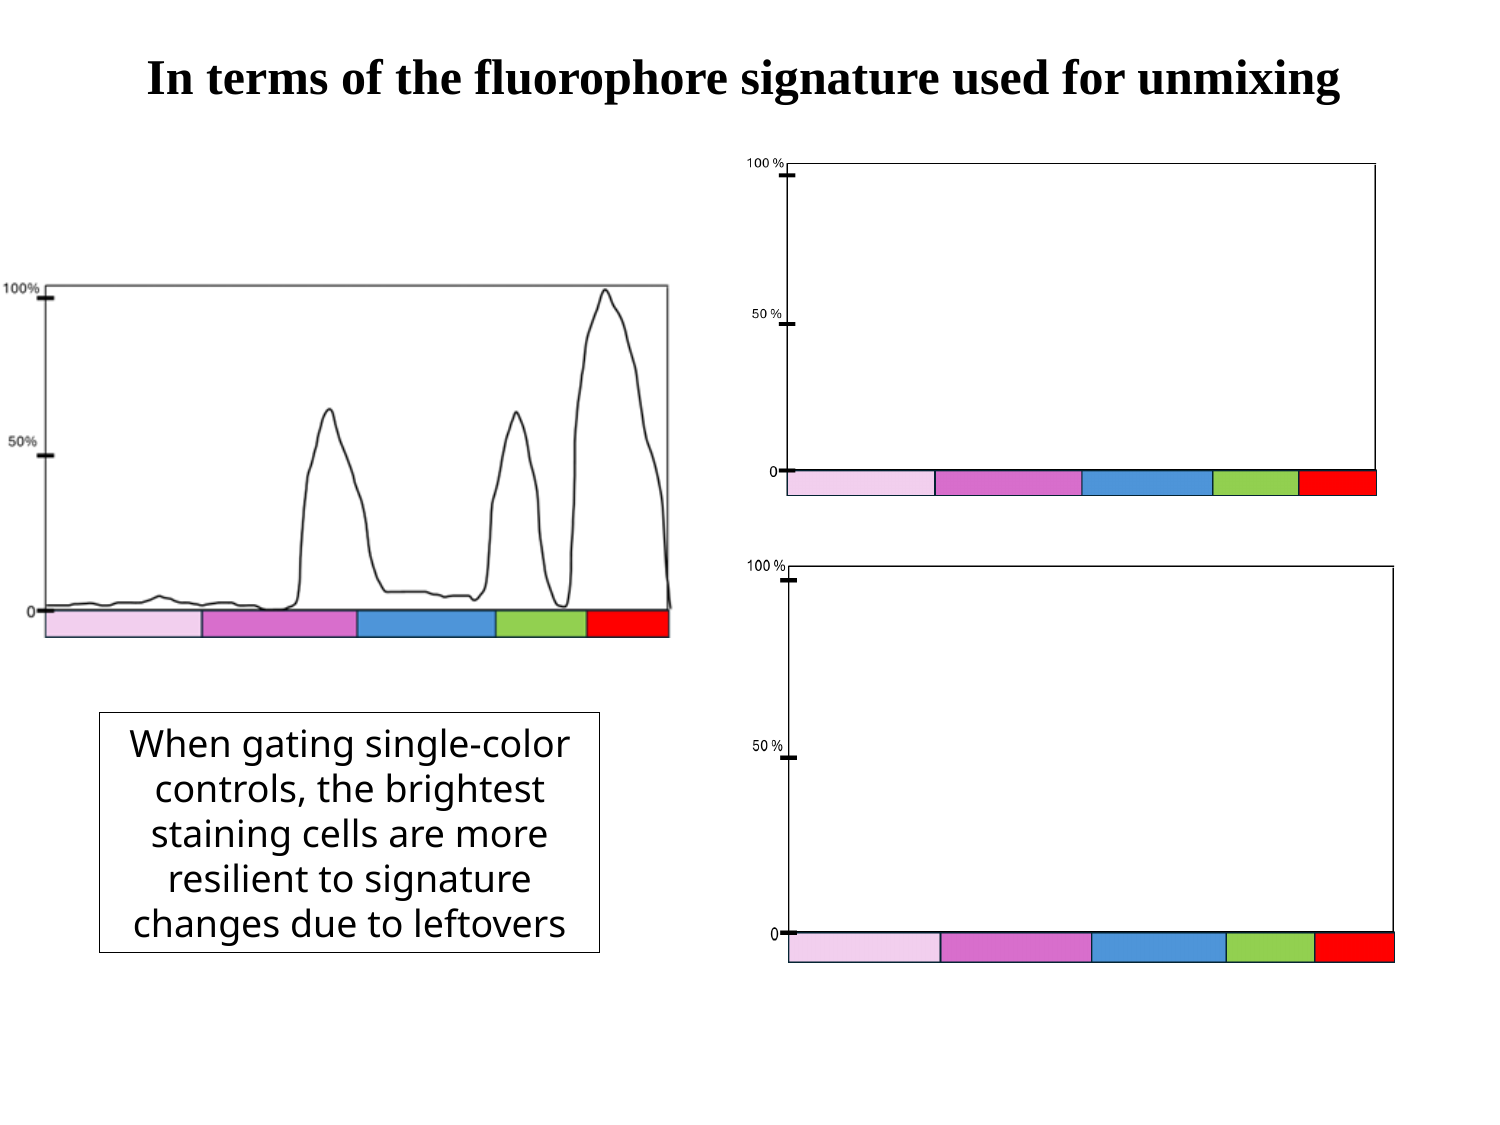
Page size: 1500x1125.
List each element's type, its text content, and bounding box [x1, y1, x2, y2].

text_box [736, 149, 1378, 497]
picture [0, 274, 675, 639]
text_box In terms of the fluorophore signature used for unmixing [37, 37, 1450, 113]
text_box When gating single-color controls, the brightest staining cells are more resilient to signature changes due to leftovers [99, 712, 600, 953]
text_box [736, 549, 1458, 963]
